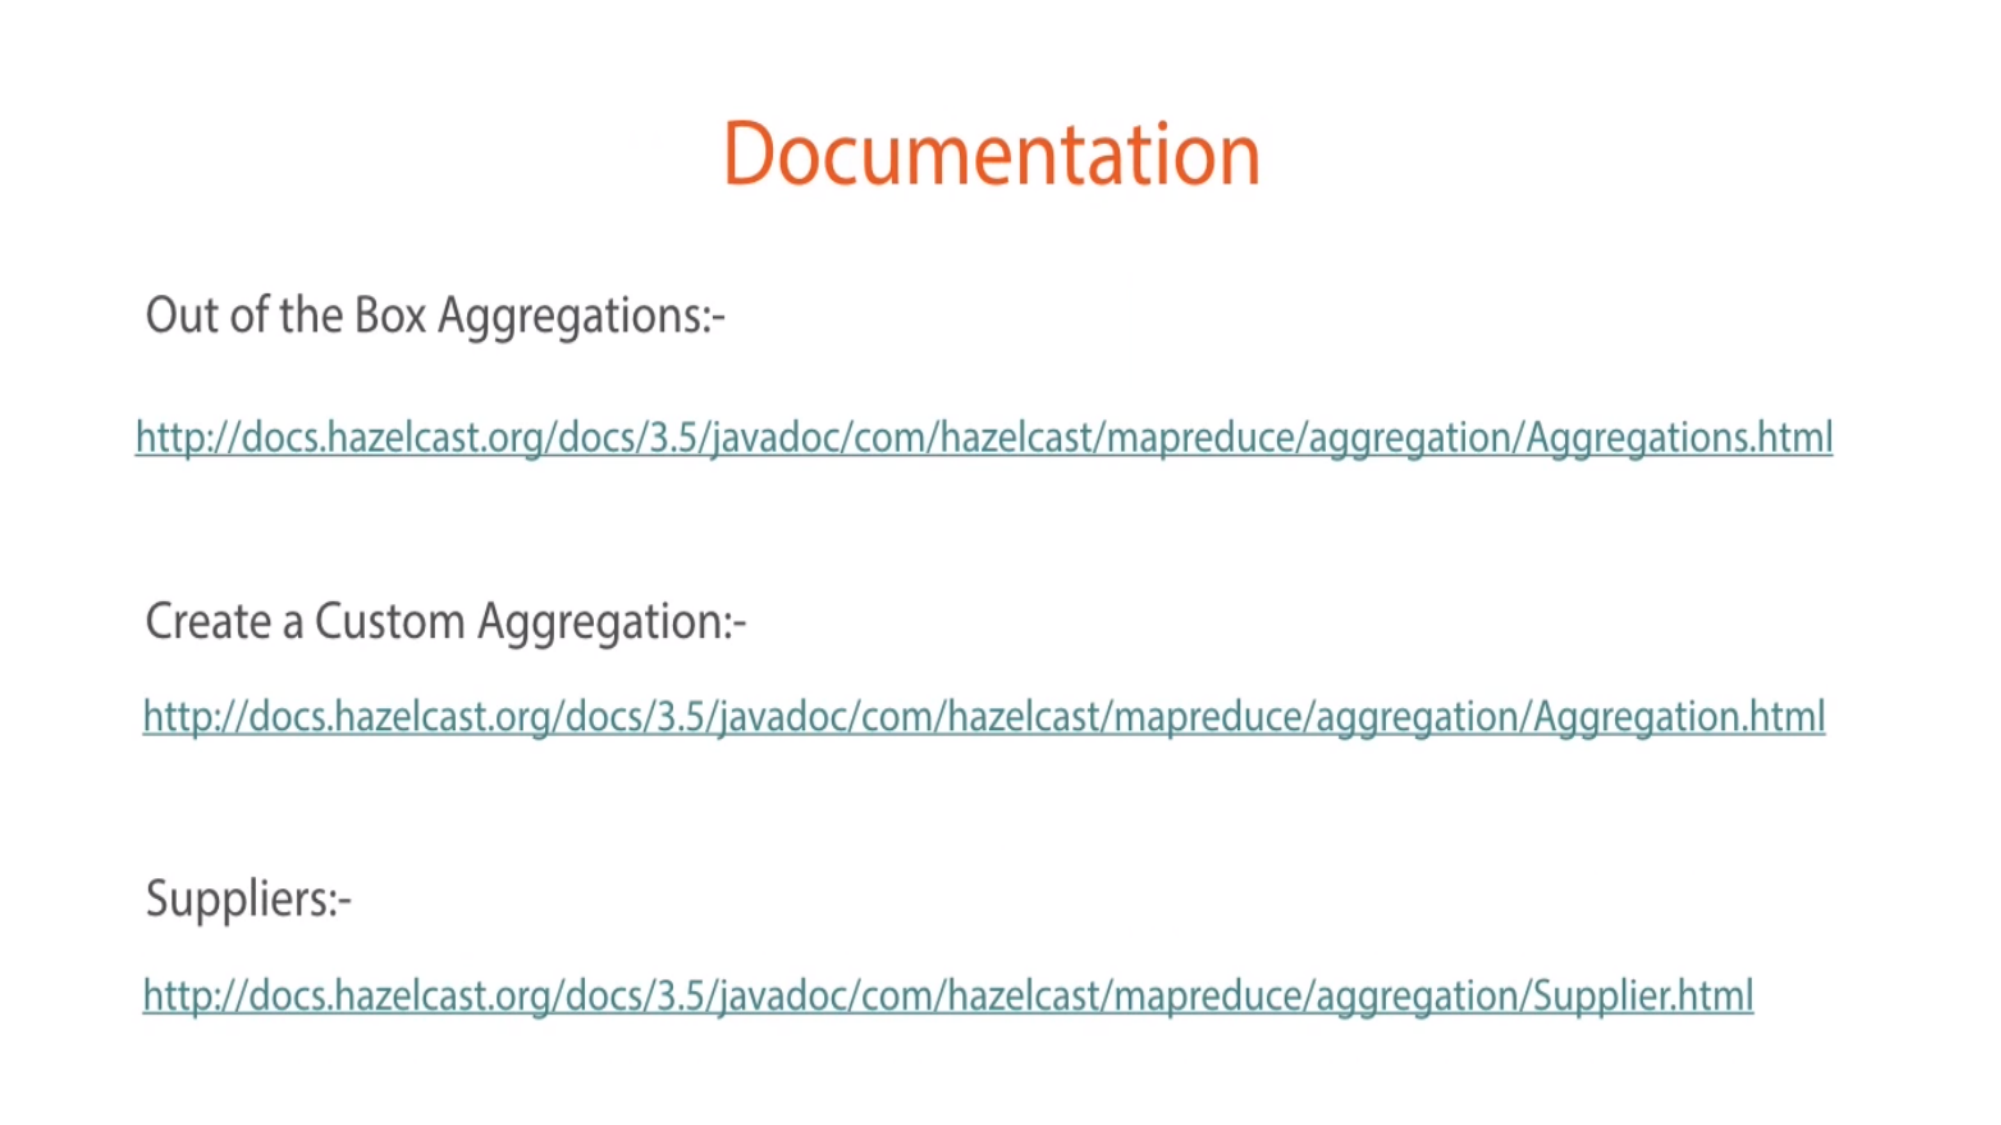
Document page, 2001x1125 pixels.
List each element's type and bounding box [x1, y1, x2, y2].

list [91, 62, 1866, 1072]
